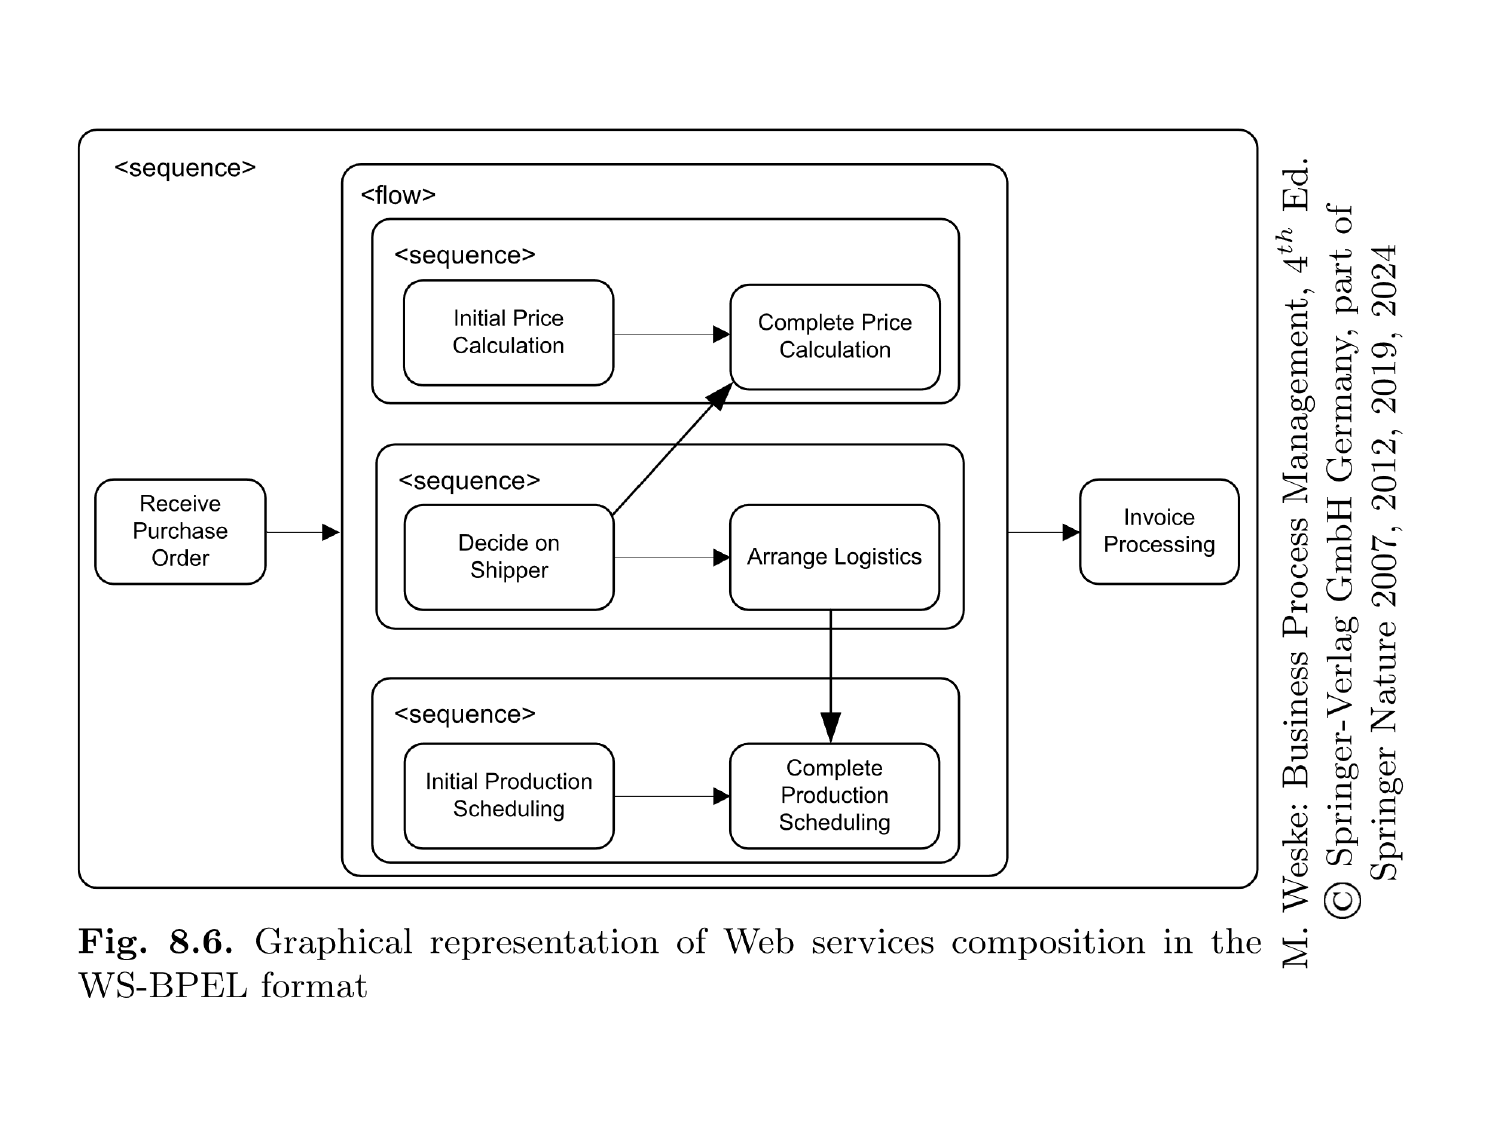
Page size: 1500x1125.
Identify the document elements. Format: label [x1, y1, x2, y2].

picture [74, 104, 1425, 1021]
